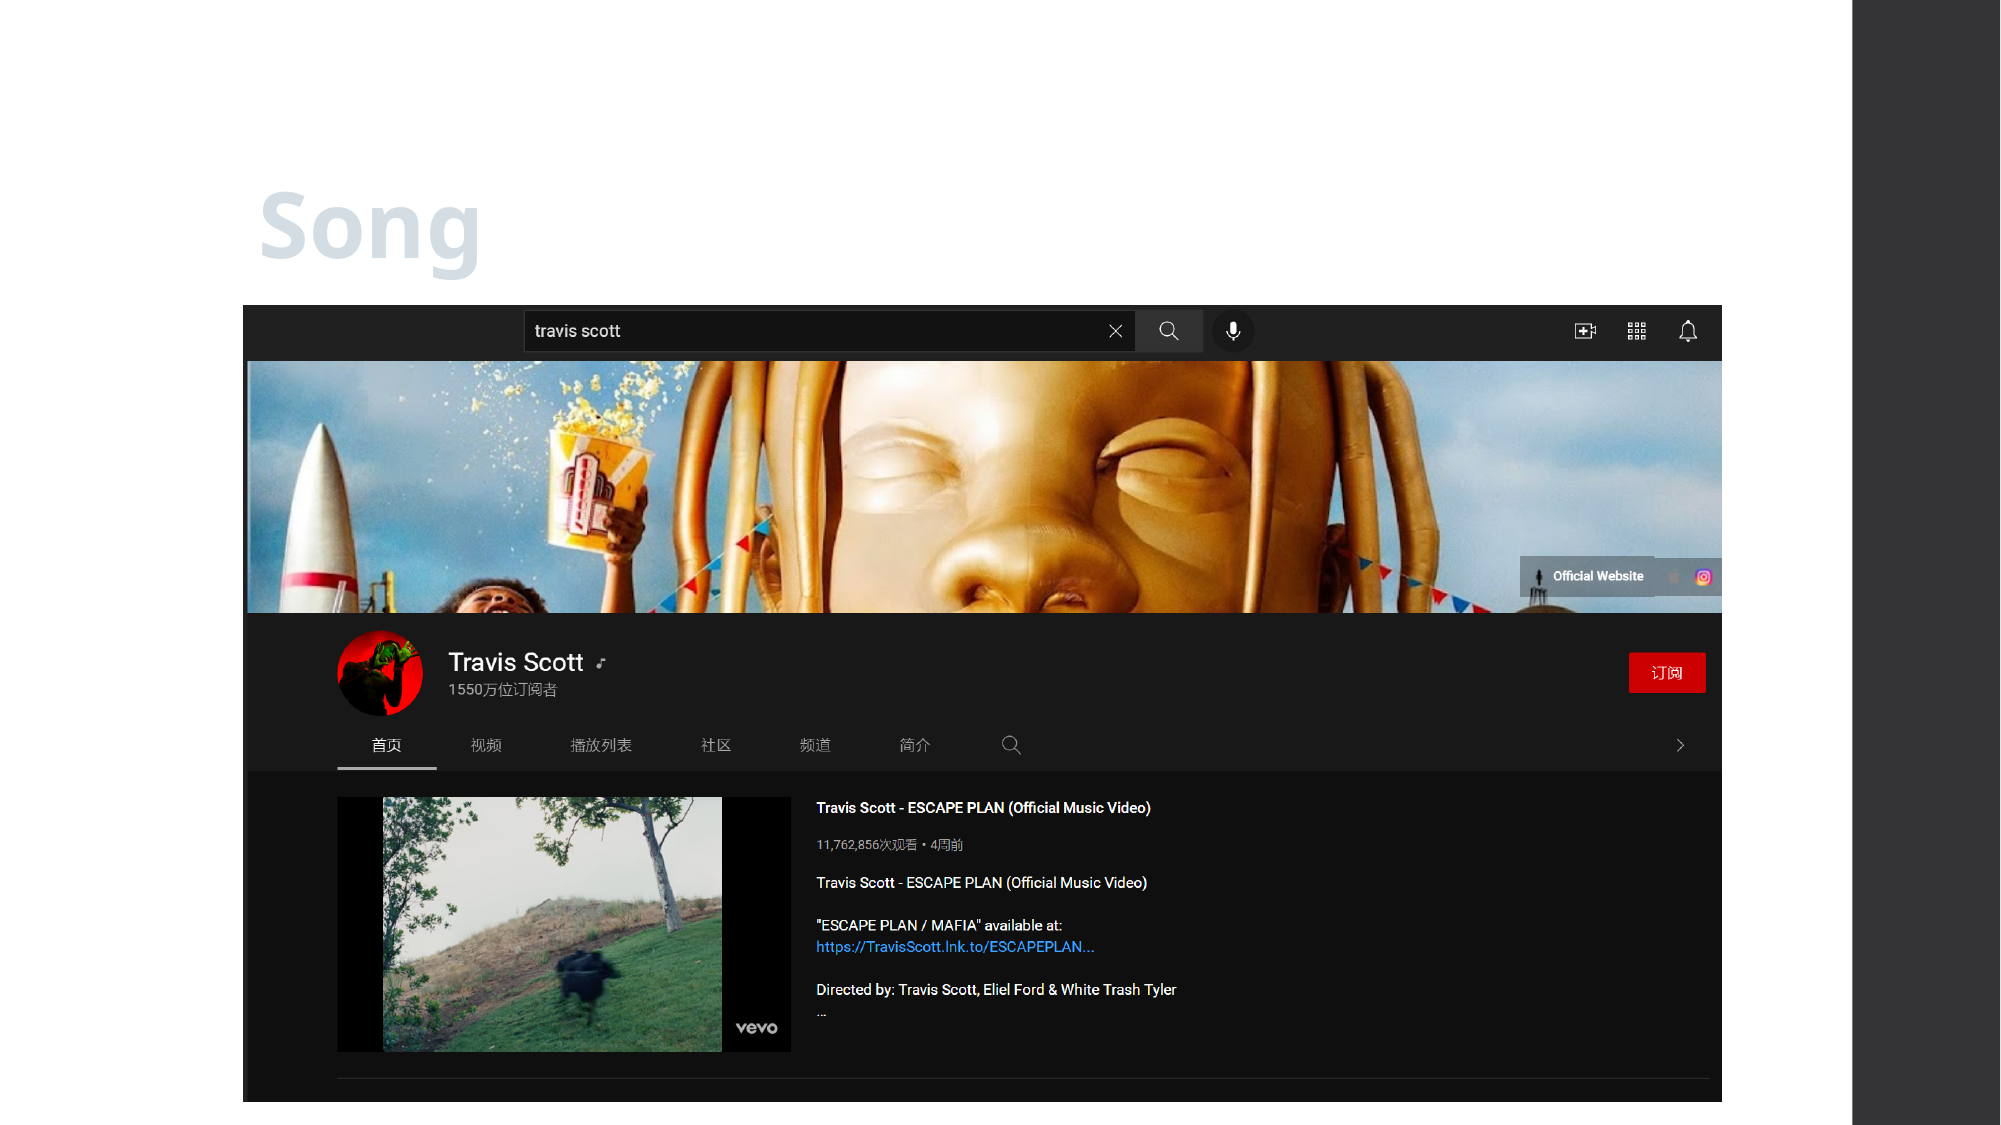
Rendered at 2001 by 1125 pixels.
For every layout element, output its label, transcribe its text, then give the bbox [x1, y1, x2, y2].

picture [243, 305, 1722, 1103]
title Song [243, 68, 1729, 286]
